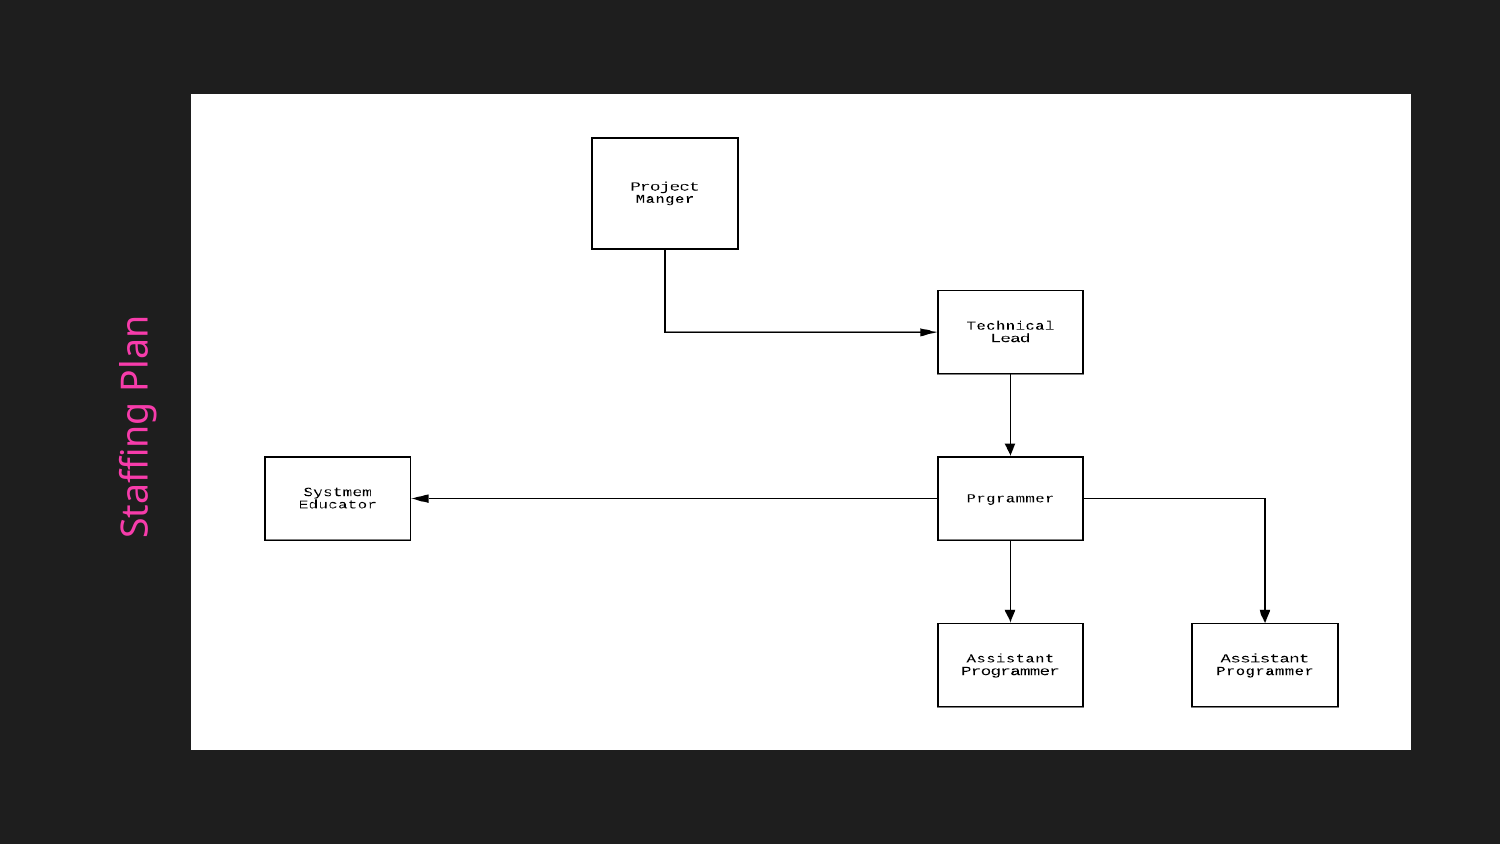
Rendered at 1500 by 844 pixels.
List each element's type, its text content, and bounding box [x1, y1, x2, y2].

picture [191, 94, 1411, 750]
title Staffing Plan [79, 122, 186, 723]
